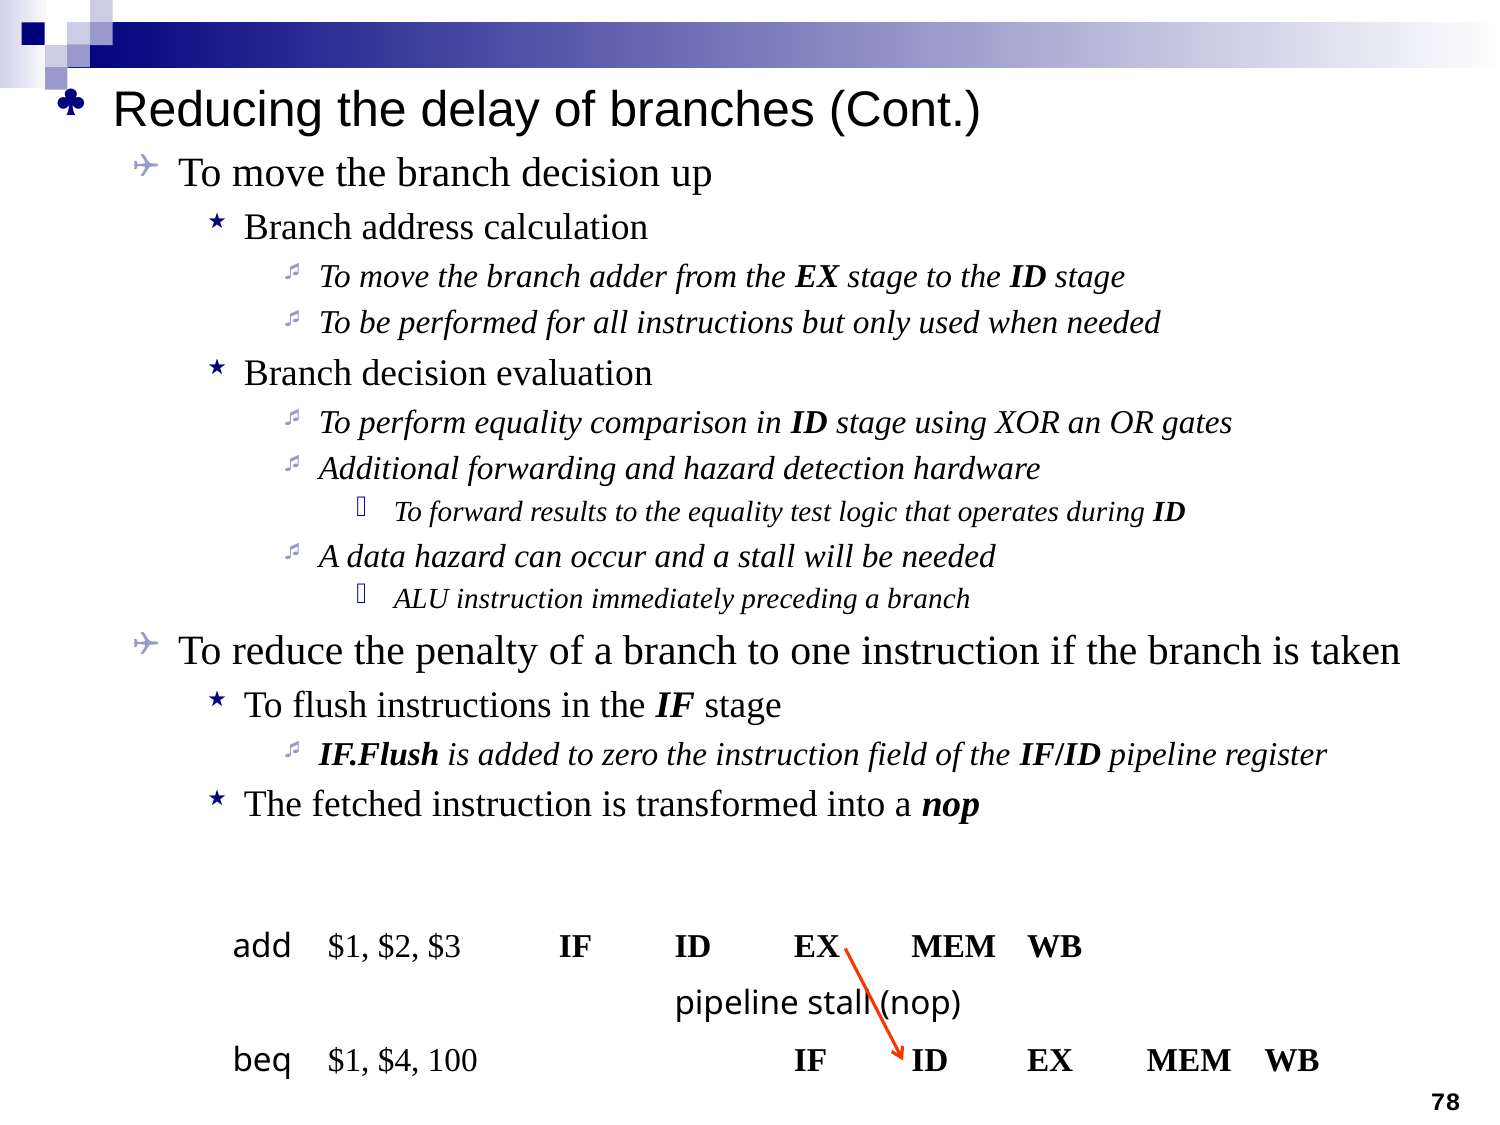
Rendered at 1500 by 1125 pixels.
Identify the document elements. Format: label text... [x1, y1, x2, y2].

slide_number 78 [1393, 1082, 1498, 1118]
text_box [232, 924, 1328, 1086]
list Reducing the delay of branches (Cont.) To move the branch decision up Branch address calculation To move the branch adder from the EX stage to the ID stage To be performed for all instructions but only used when needed Branch decision evaluation To perform equality comparison in ID stage using XOR an OR gates Additional forwarding and hazard detection hardware To forward results to the equality test logic that operates during ID A data hazard can occur and a stall will be needed ALU instruction immediately preceding a branch To reduce the penalty of a branch to one instruction if the branch is taken To flush instructions in the IF stage IF.Flush is added to zero the instruction field of the IF/ID pipeline register The fetched instruction is transformed into a nop [41, 69, 1471, 859]
